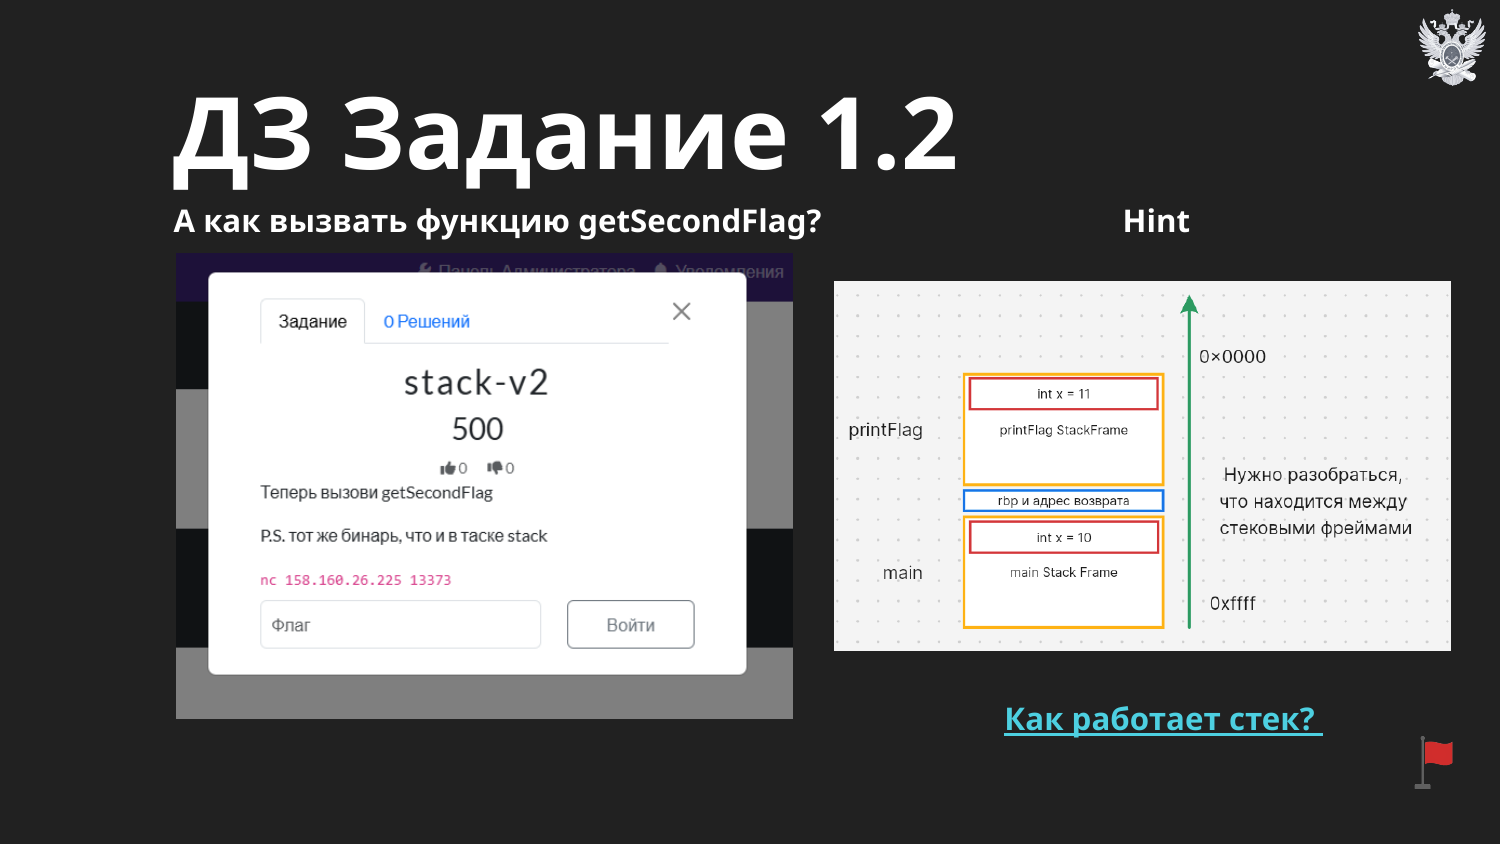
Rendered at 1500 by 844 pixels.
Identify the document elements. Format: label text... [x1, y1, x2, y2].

title Как работает стек? [989, 686, 1347, 758]
picture [1403, 0, 1500, 97]
title ДЗ Задание 1.2 [158, 55, 1387, 205]
title А как вызвать функцию getSecondFlag? [158, 182, 906, 254]
picture [1397, 726, 1470, 799]
picture [176, 253, 794, 719]
picture [834, 281, 1452, 651]
title Hint [1107, 182, 1229, 254]
